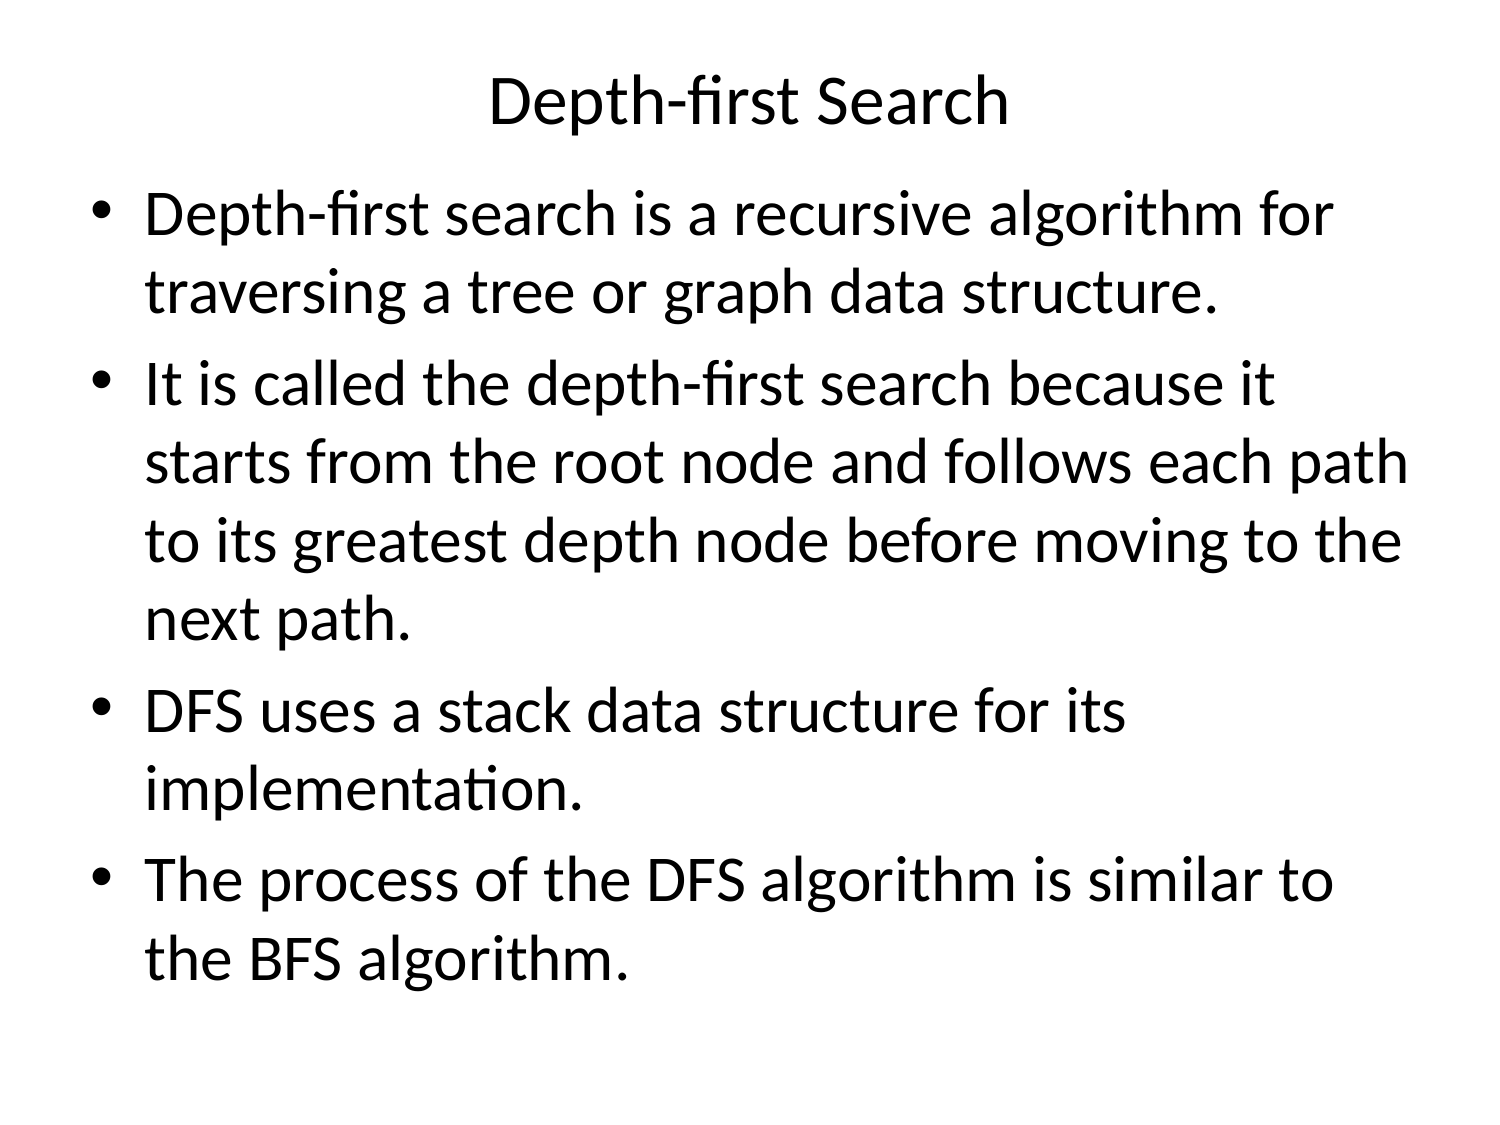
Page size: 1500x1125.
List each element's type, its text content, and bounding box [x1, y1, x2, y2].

title Depth-first Search [75, 45, 1425, 162]
list Depth-first search is a recursive algorithm for traversing a tree or graph data structure. It is called the depth-first search because it starts from the root node and follows each path to its greatest depth node before moving to the next path. DFS uses a stack data structure for its implementation. The process of the DFS algorithm is similar to the BFS algorithm. [75, 162, 1425, 1005]
